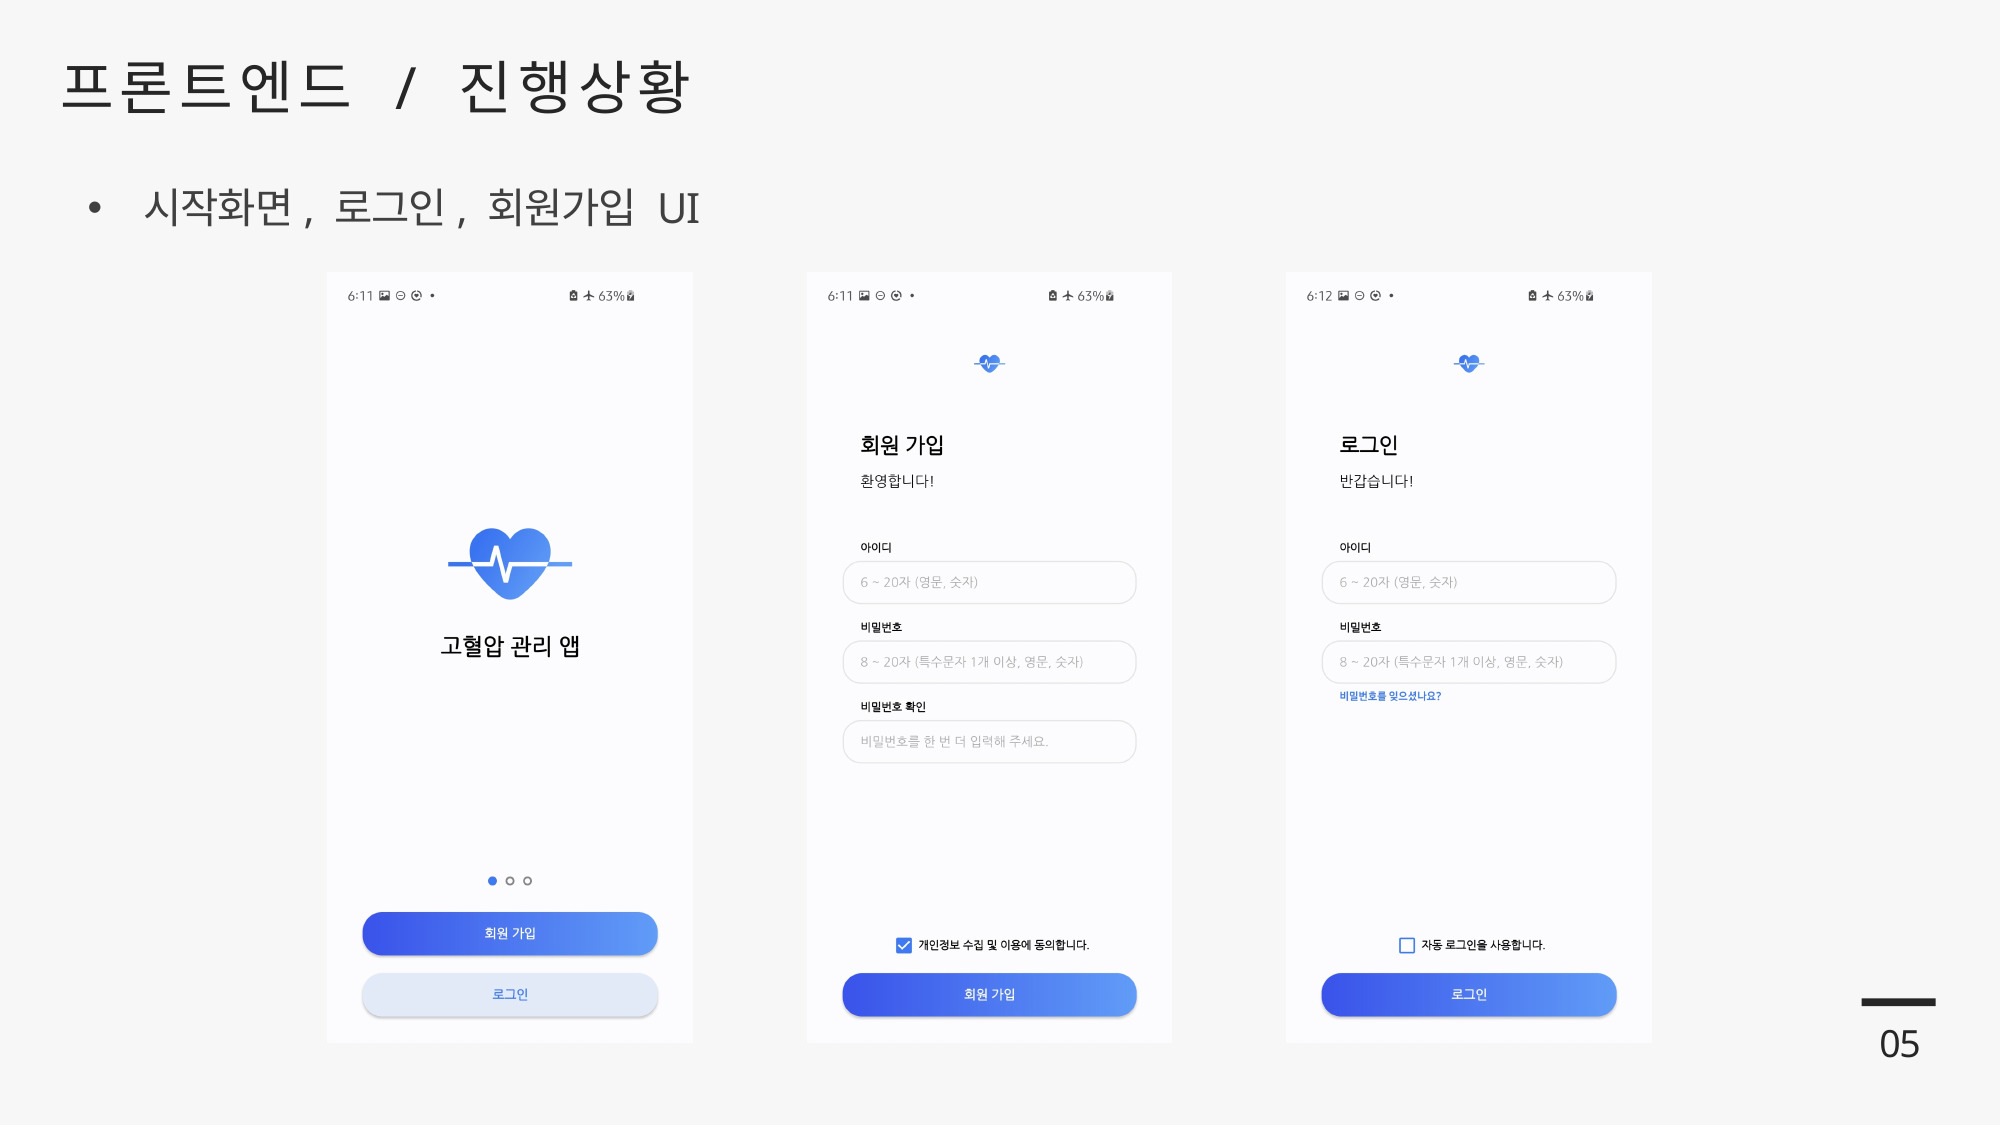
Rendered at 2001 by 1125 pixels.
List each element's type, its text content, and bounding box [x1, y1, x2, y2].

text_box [1844, 998, 1936, 1073]
picture [1286, 272, 1652, 1043]
text_box 프론트엔드 / 진행상황 [27, 27, 867, 145]
text_box 시작화면, 로그인, 회원가입 UI [72, 174, 1520, 240]
picture [807, 272, 1172, 1043]
picture [327, 272, 693, 1043]
